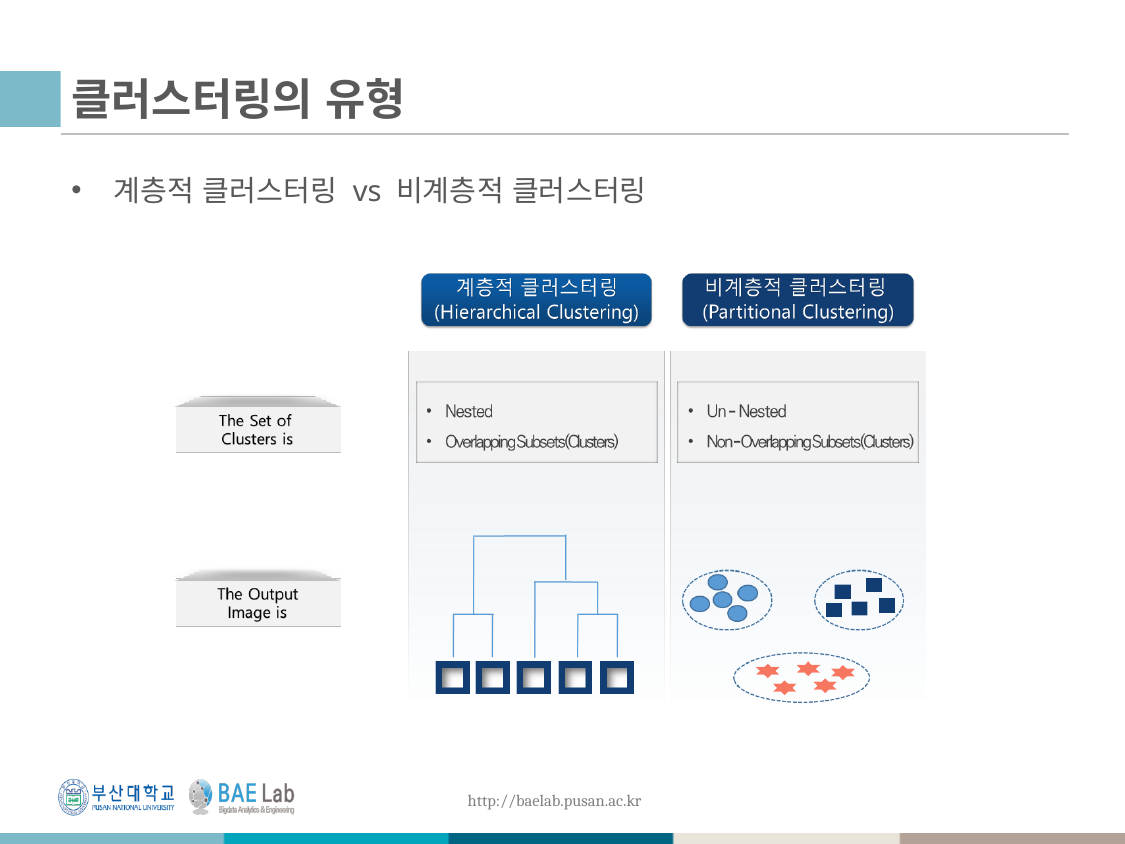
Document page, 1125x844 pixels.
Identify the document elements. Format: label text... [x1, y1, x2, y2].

picture [186, 776, 300, 816]
title 클러스터링의 유형 [56, 71, 1069, 125]
picture [174, 271, 927, 708]
picture [55, 775, 175, 819]
list 계층적 클러스터링 vs 비계층적 클러스터링 [56, 146, 1069, 754]
picture [673, 833, 1125, 844]
picture [0, 833, 448, 844]
